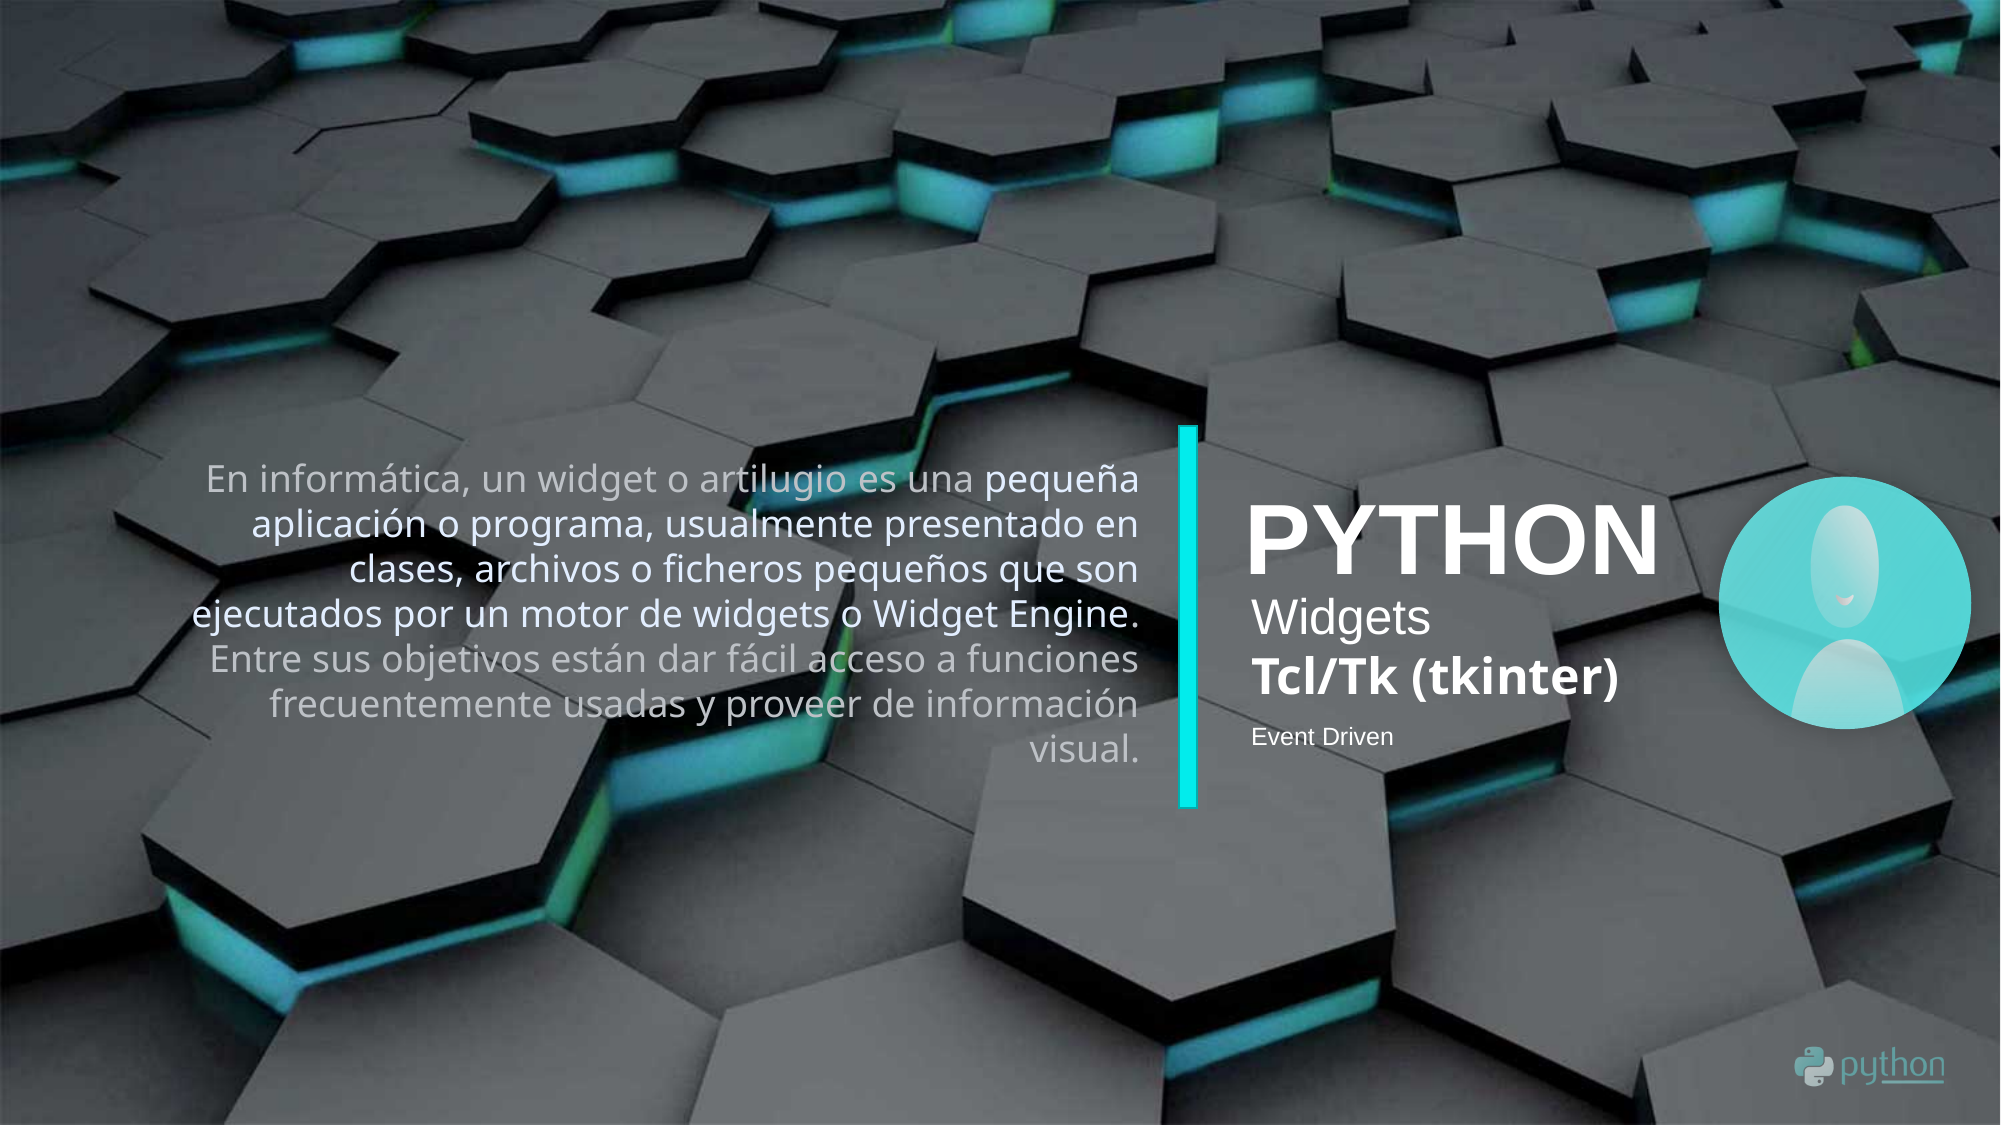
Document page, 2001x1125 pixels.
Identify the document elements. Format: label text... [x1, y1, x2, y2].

text_box Event Driven [1236, 712, 1885, 758]
picture [0, 0, 2001, 1125]
text_box Widgets Tcl/Tk (tkinter) [1236, 576, 1718, 712]
text_box PYTHON [1229, 467, 1794, 602]
text_box [1178, 425, 1198, 809]
text_box En informática, un widget o artilugio​ es una pequeña aplicación o programa, usualmente presentado en clases, archivos o ficheros pequeños que son ejecutados por un motor de widgets o Widget Engine. Entre sus objetivos están dar fácil acceso a funciones frecuentemente usadas y proveer de información visual. [154, 447, 1155, 778]
